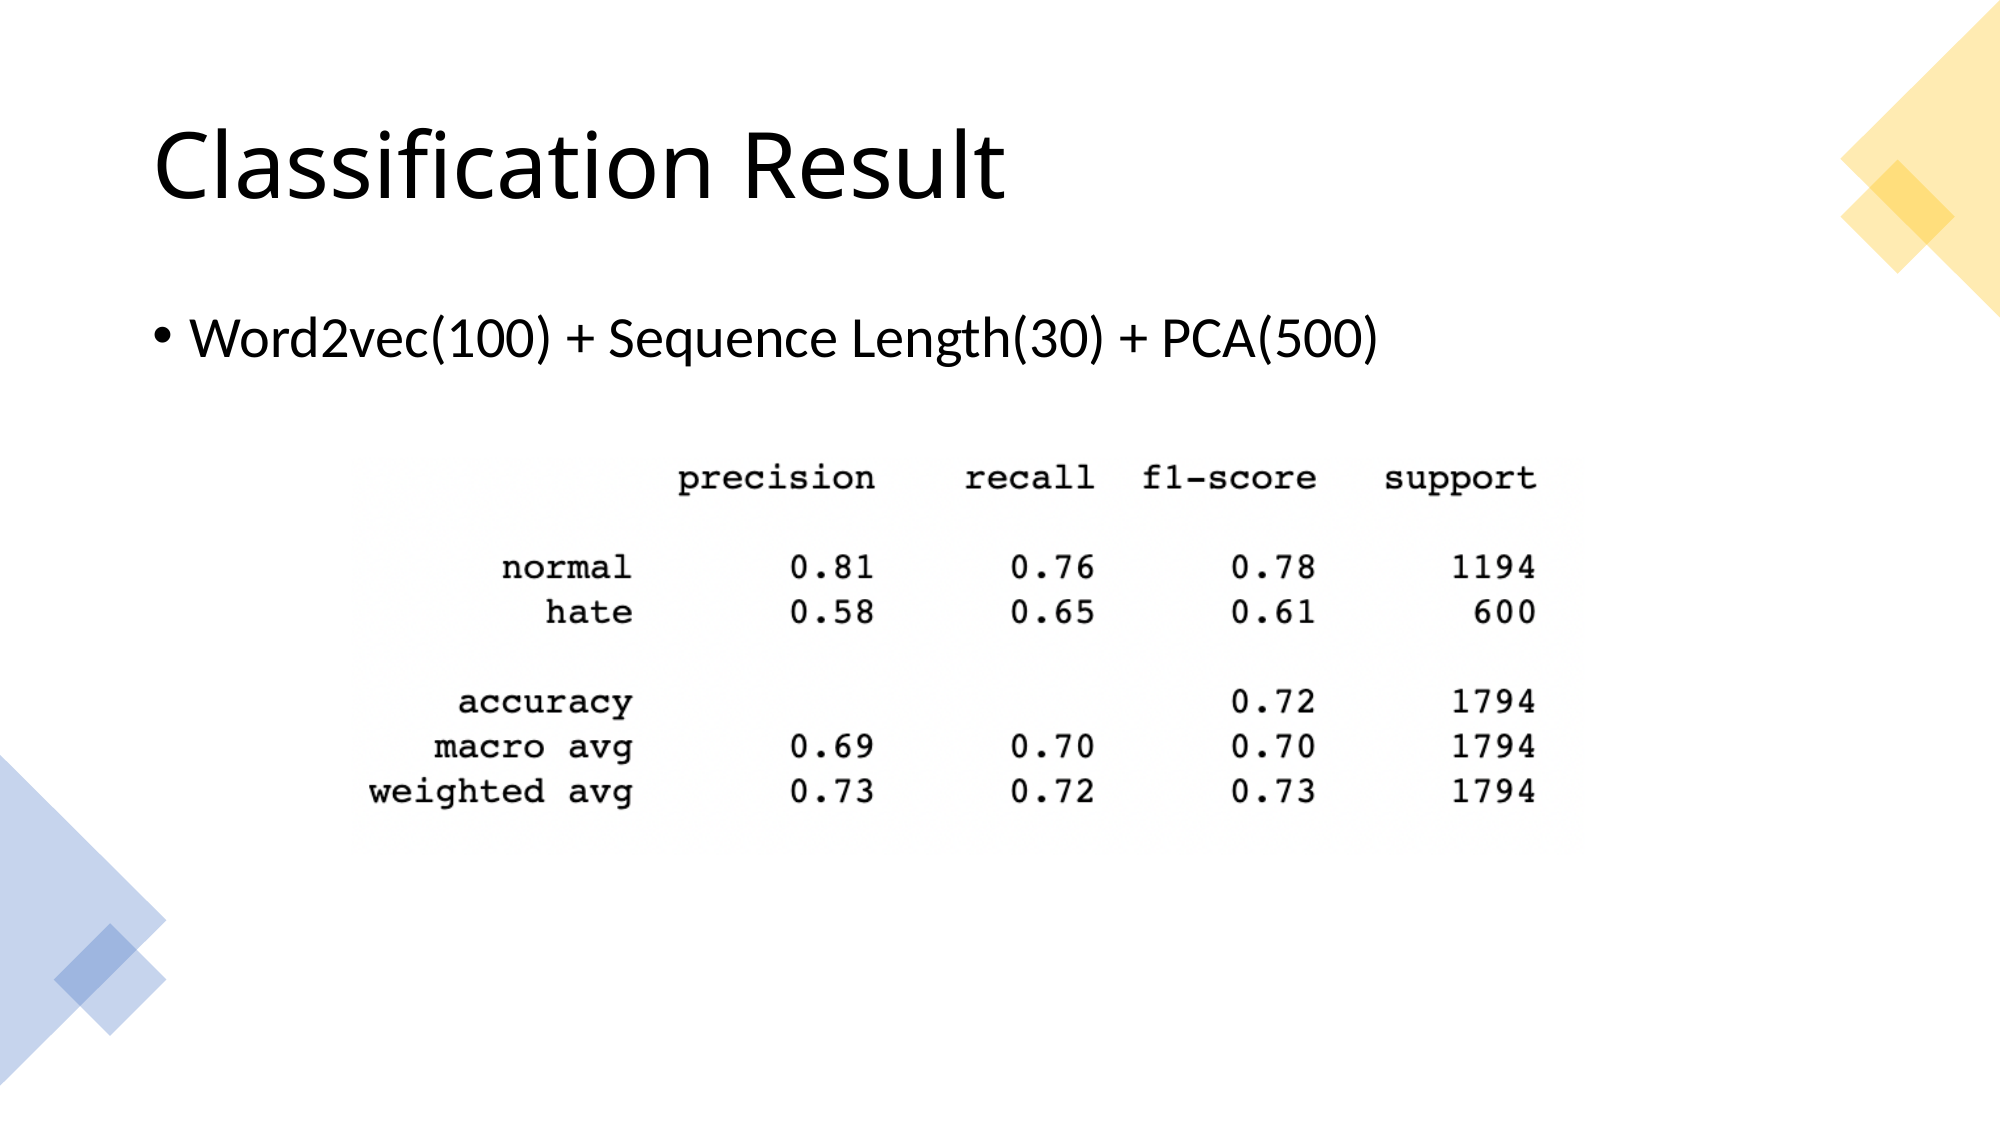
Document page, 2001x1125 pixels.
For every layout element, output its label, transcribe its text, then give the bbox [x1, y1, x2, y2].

picture [351, 457, 1585, 855]
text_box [0, 754, 167, 1086]
list Word2vec(100) + Sequence Length(30) + PCA(500) [137, 299, 1863, 1014]
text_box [1840, 0, 2000, 318]
title Classification Result [137, 59, 1840, 278]
